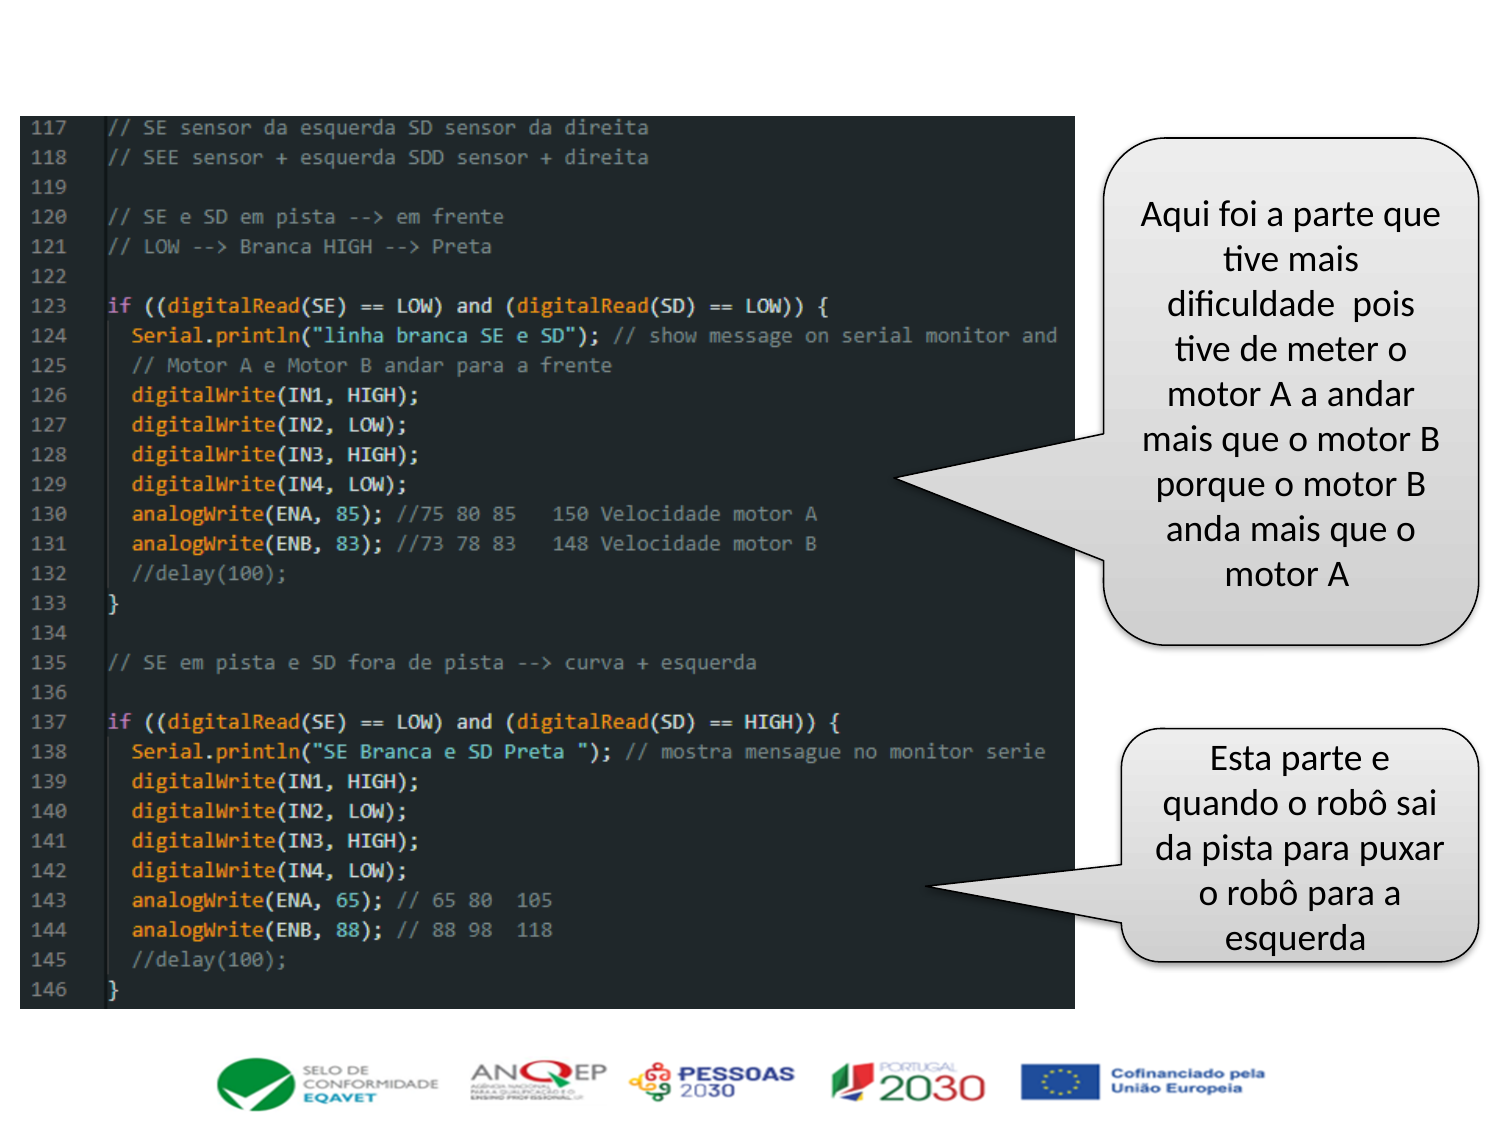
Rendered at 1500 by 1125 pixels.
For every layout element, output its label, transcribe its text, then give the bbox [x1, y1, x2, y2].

picture [19, 116, 1076, 1009]
picture [207, 1049, 1272, 1116]
text_box Aqui foi a parte que tive mais dificuldade pois tive de meter o motor A a andar mais que o motor B porque o motor B anda mais que o motor A [1079, 137, 1480, 646]
text_box Esta parte e quando o robô sai da pista para puxar o robô para a esquerda [1079, 727, 1480, 963]
